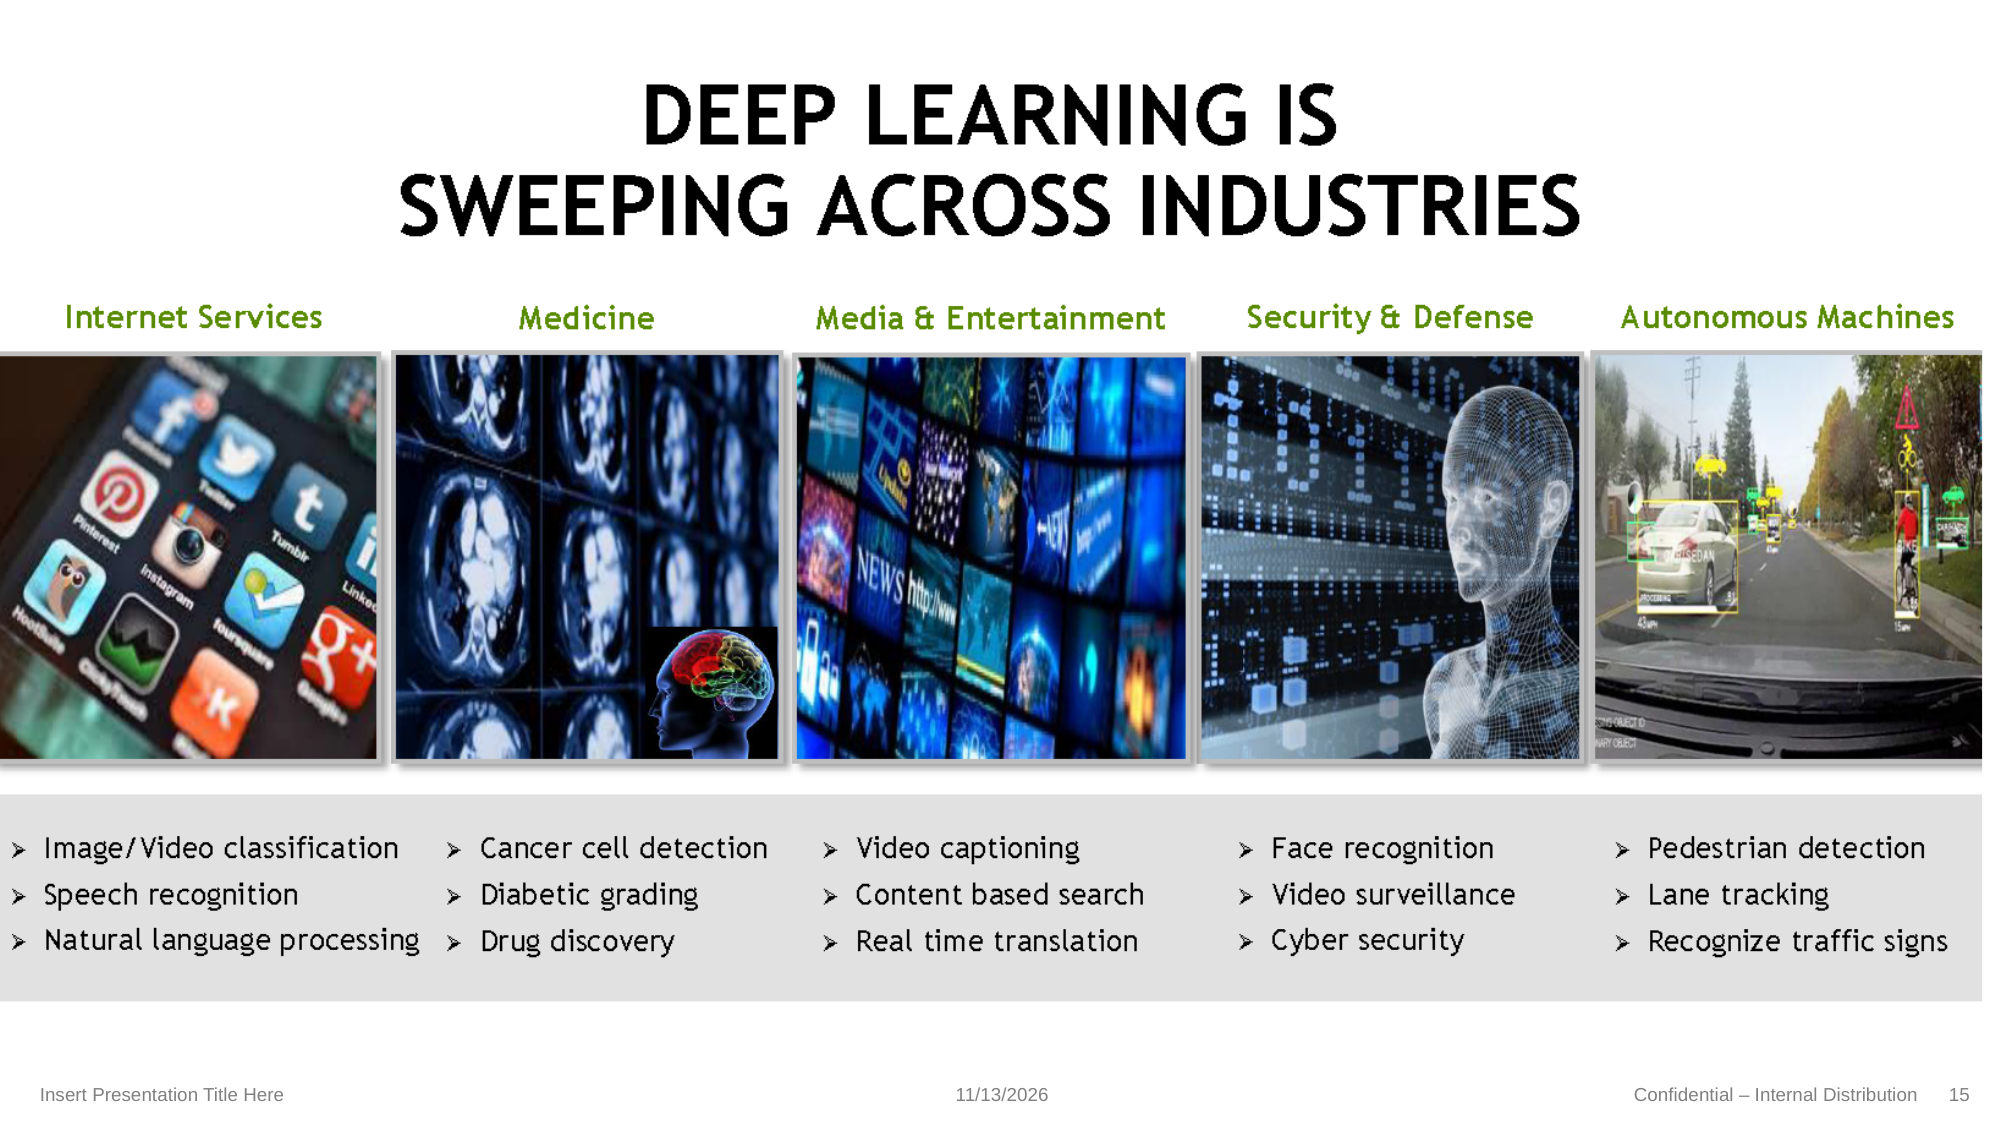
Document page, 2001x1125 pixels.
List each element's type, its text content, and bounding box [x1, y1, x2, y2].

footer Insert Presentation Title Here [24, 1074, 700, 1113]
picture [0, 65, 1983, 1008]
